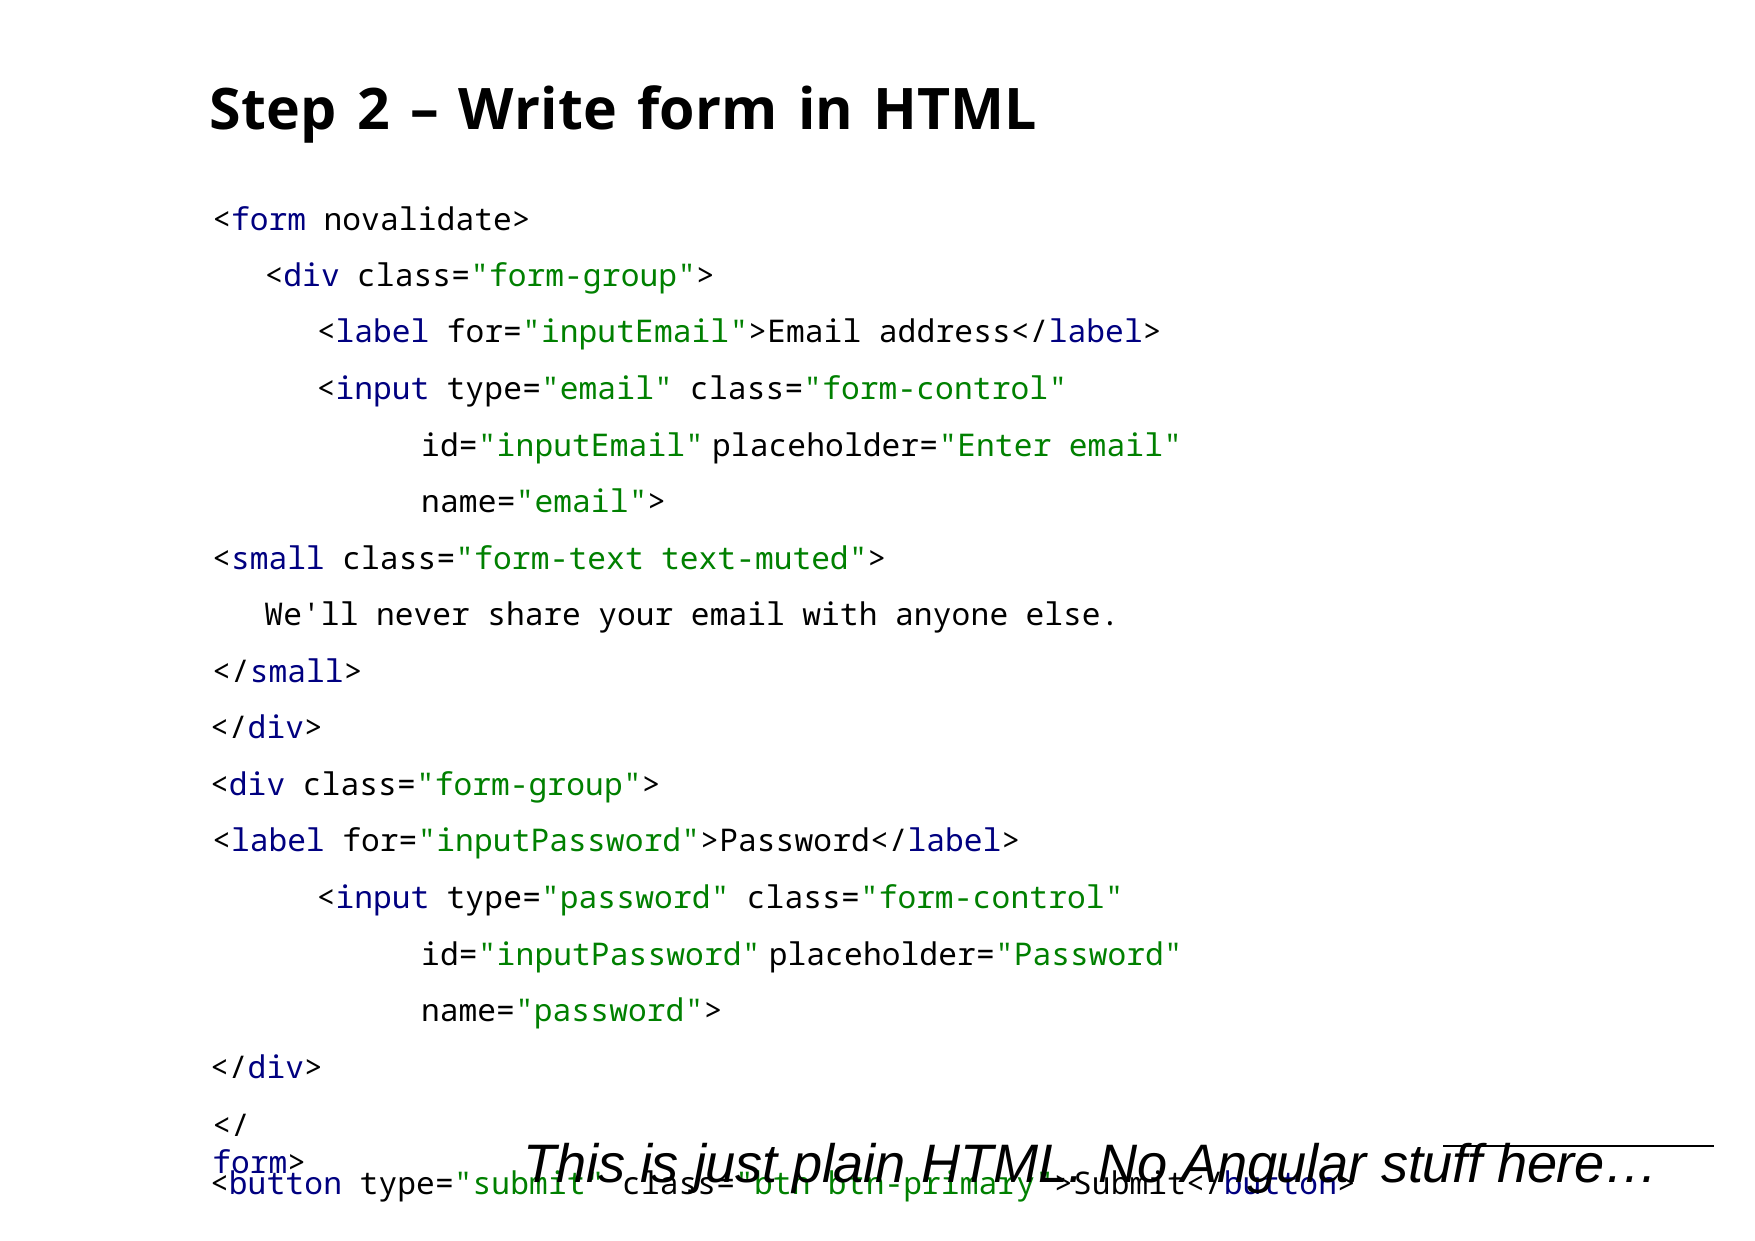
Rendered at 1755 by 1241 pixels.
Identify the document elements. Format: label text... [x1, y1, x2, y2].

text_box <form novalidate> <div class="form‐group"> <label for="inputEmail">Email address</label> <input type="email" class="form‐control" id="inputEmail" placeholder="Enter email" name="email"> <small class="form‐text text‐muted"> We'll never share your email with anyone else. </small> </div> <div class="form‐group"> <label for="inputPassword">Password</label> <input type="password" class="form‐control" id="inputPassword" placeholder="Password" name="password"> </div> <button type="submit" class="btn btn‐primary">Submit</button> [210, 198, 1400, 1201]
text_box This is just plain HTML. No Angular stuff here… [521, 1128, 1664, 1194]
text_box </form> [210, 1105, 337, 1180]
text_box Step 2 – Write form in HTML [207, 72, 1129, 142]
